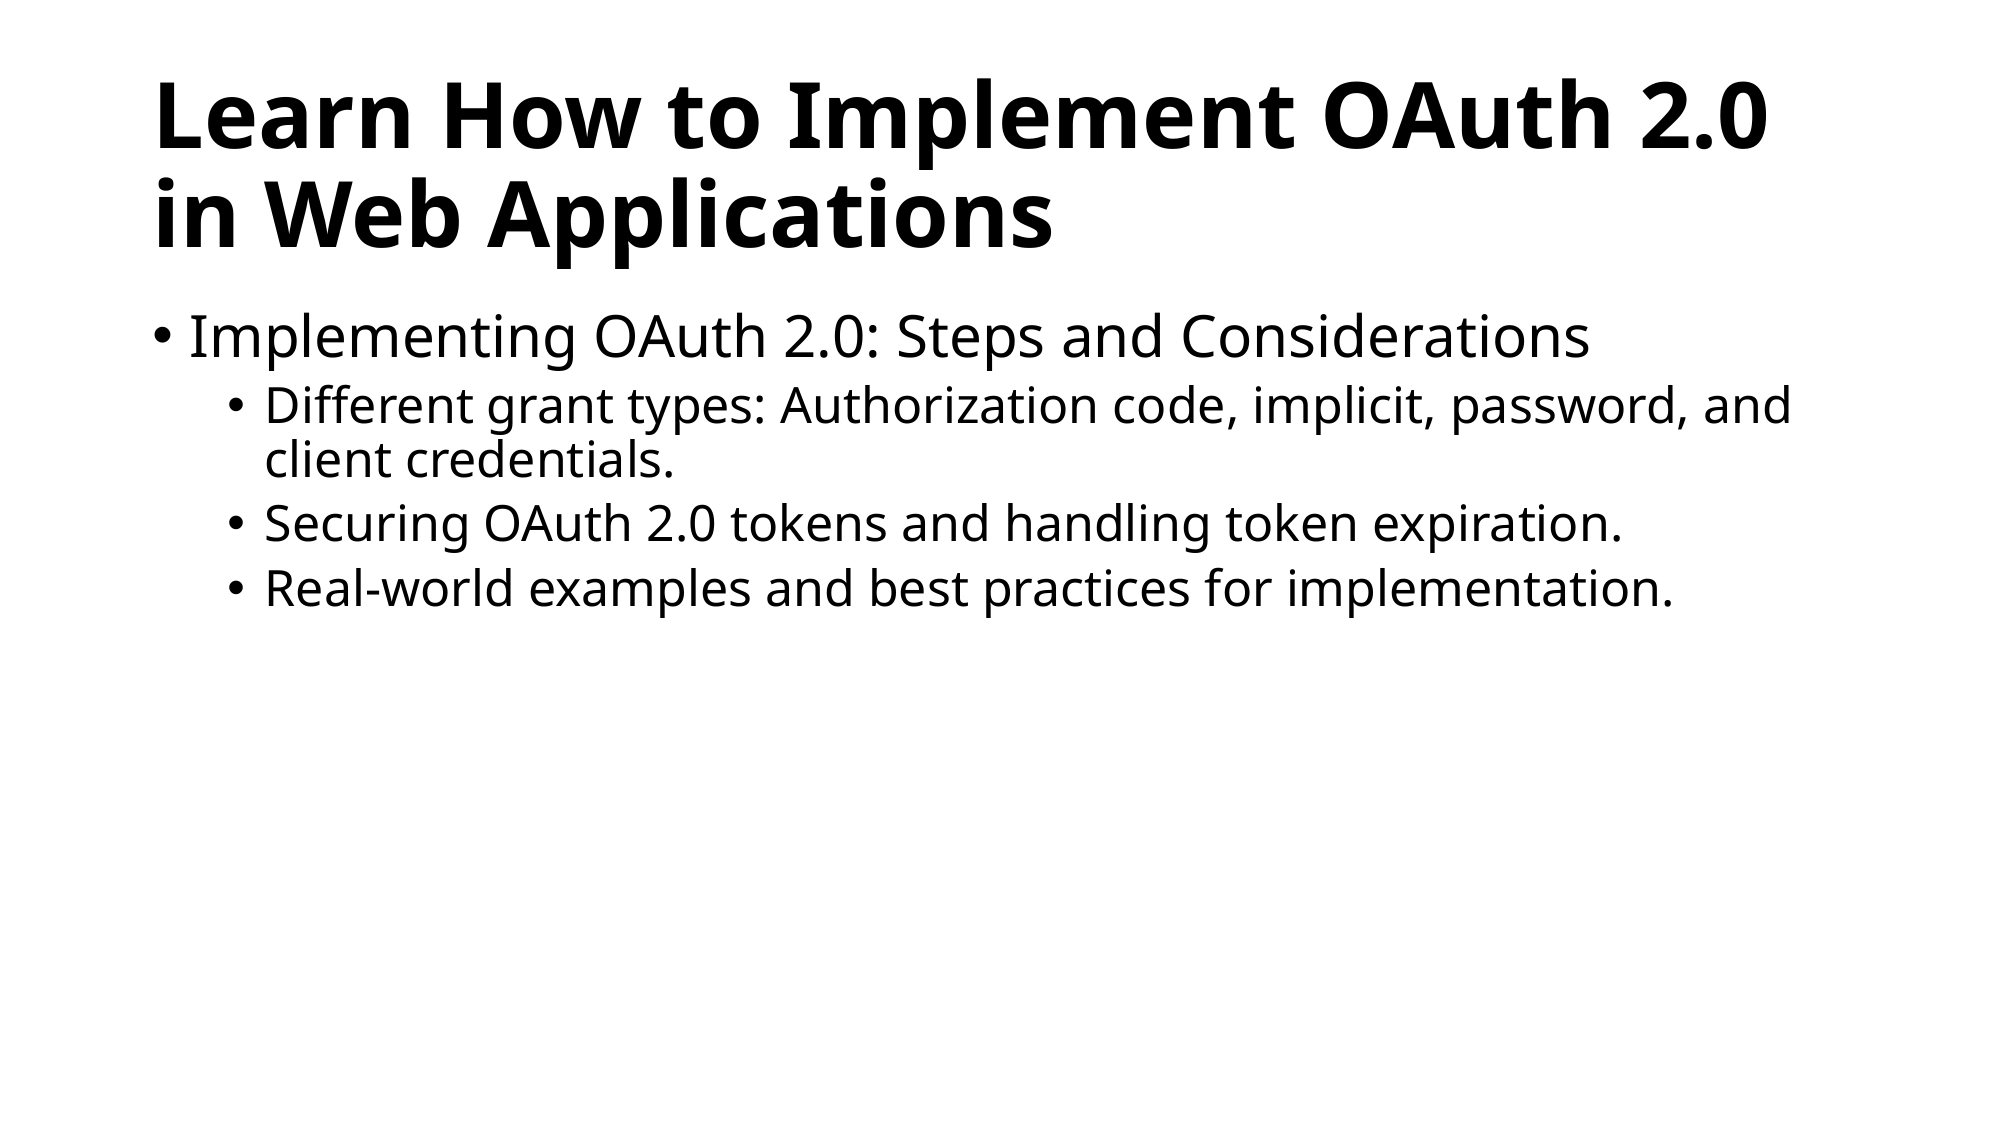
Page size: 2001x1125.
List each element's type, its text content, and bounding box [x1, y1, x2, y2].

title Learn How to Implement OAuth 2.0 in Web Applications [137, 59, 1863, 278]
list Implementing OAuth 2.0: Steps and Considerations Different grant types: Authorization code, implicit, password, and client credentials. Securing OAuth 2.0 tokens and handling token expiration. Real-world examples and best practices for implementation. [137, 299, 1863, 1014]
